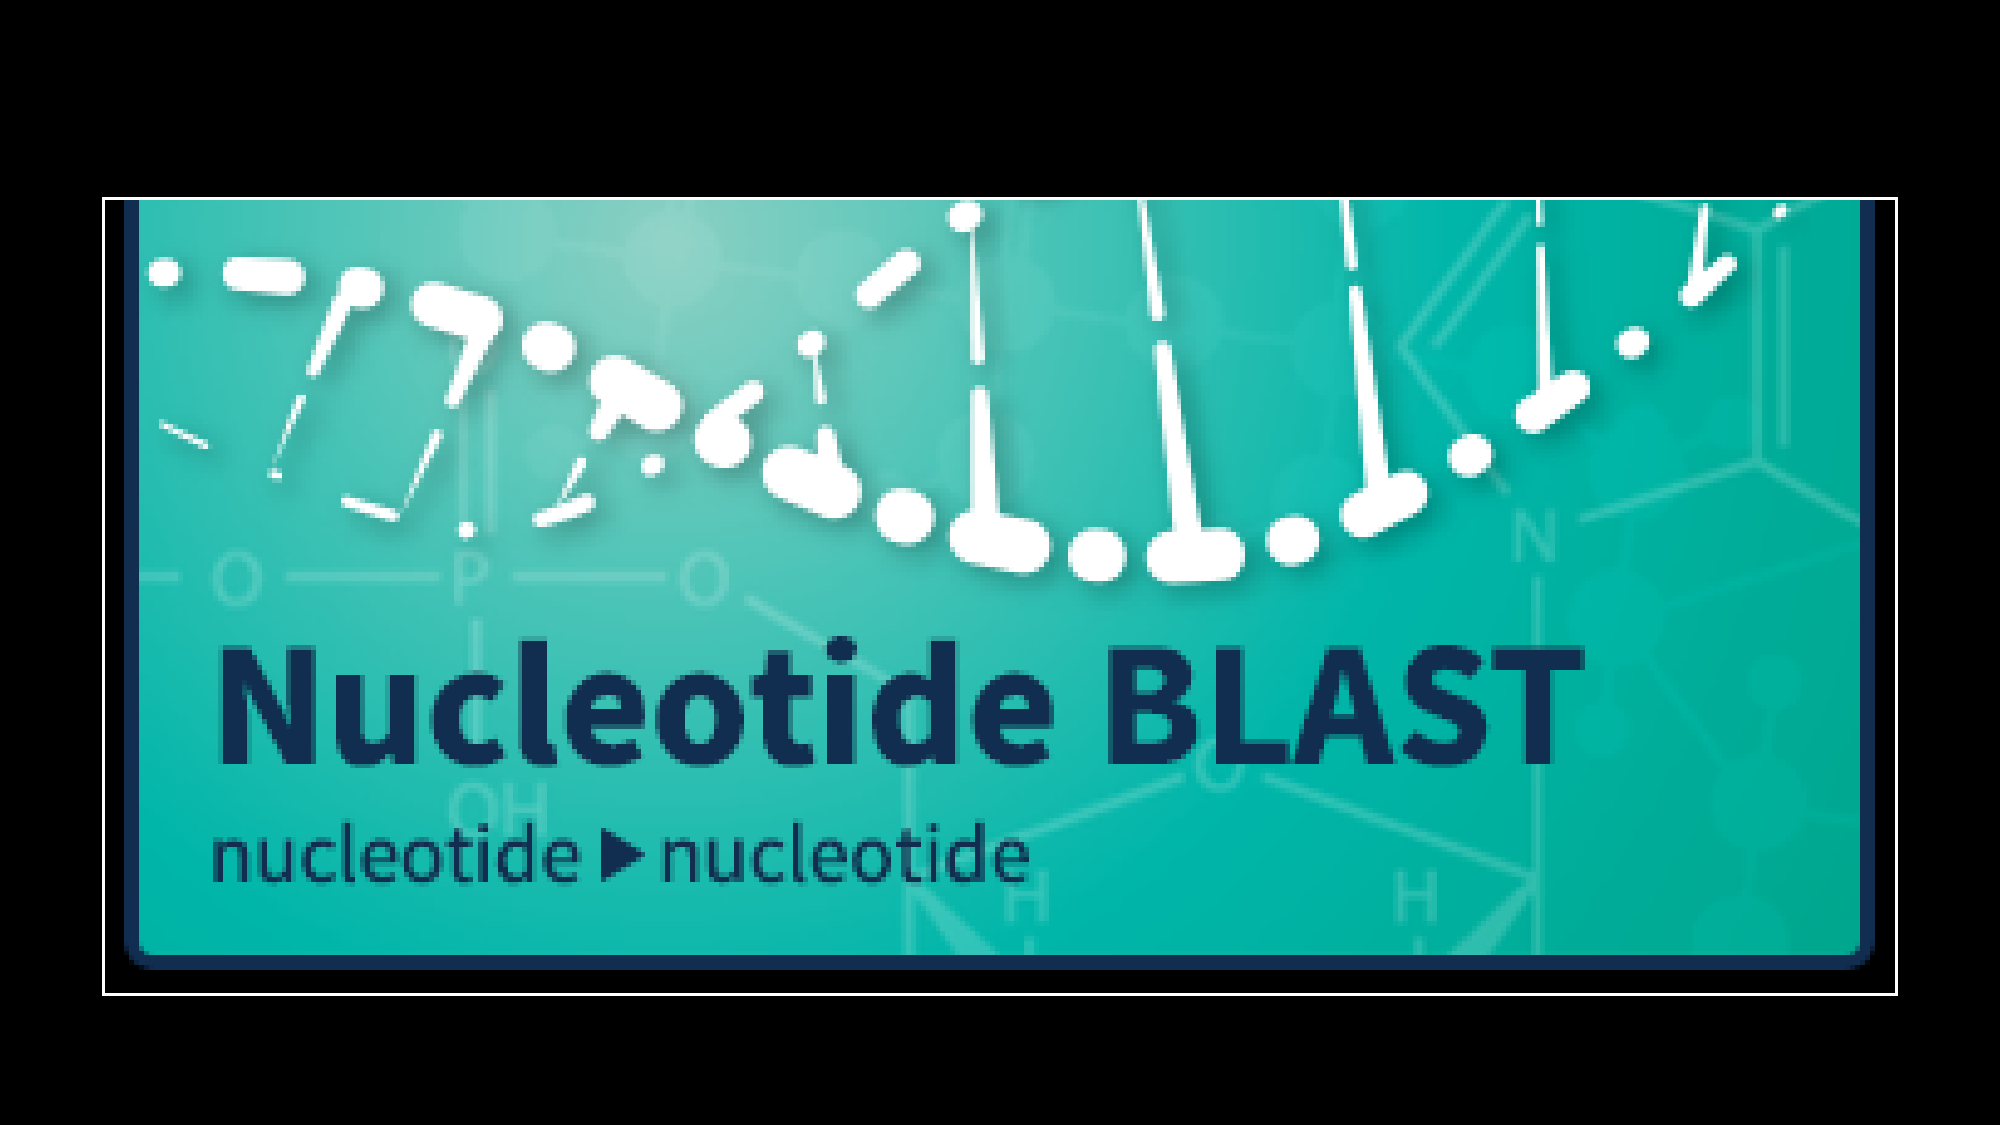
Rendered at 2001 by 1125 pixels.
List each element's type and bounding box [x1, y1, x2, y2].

picture [104, 199, 1895, 993]
